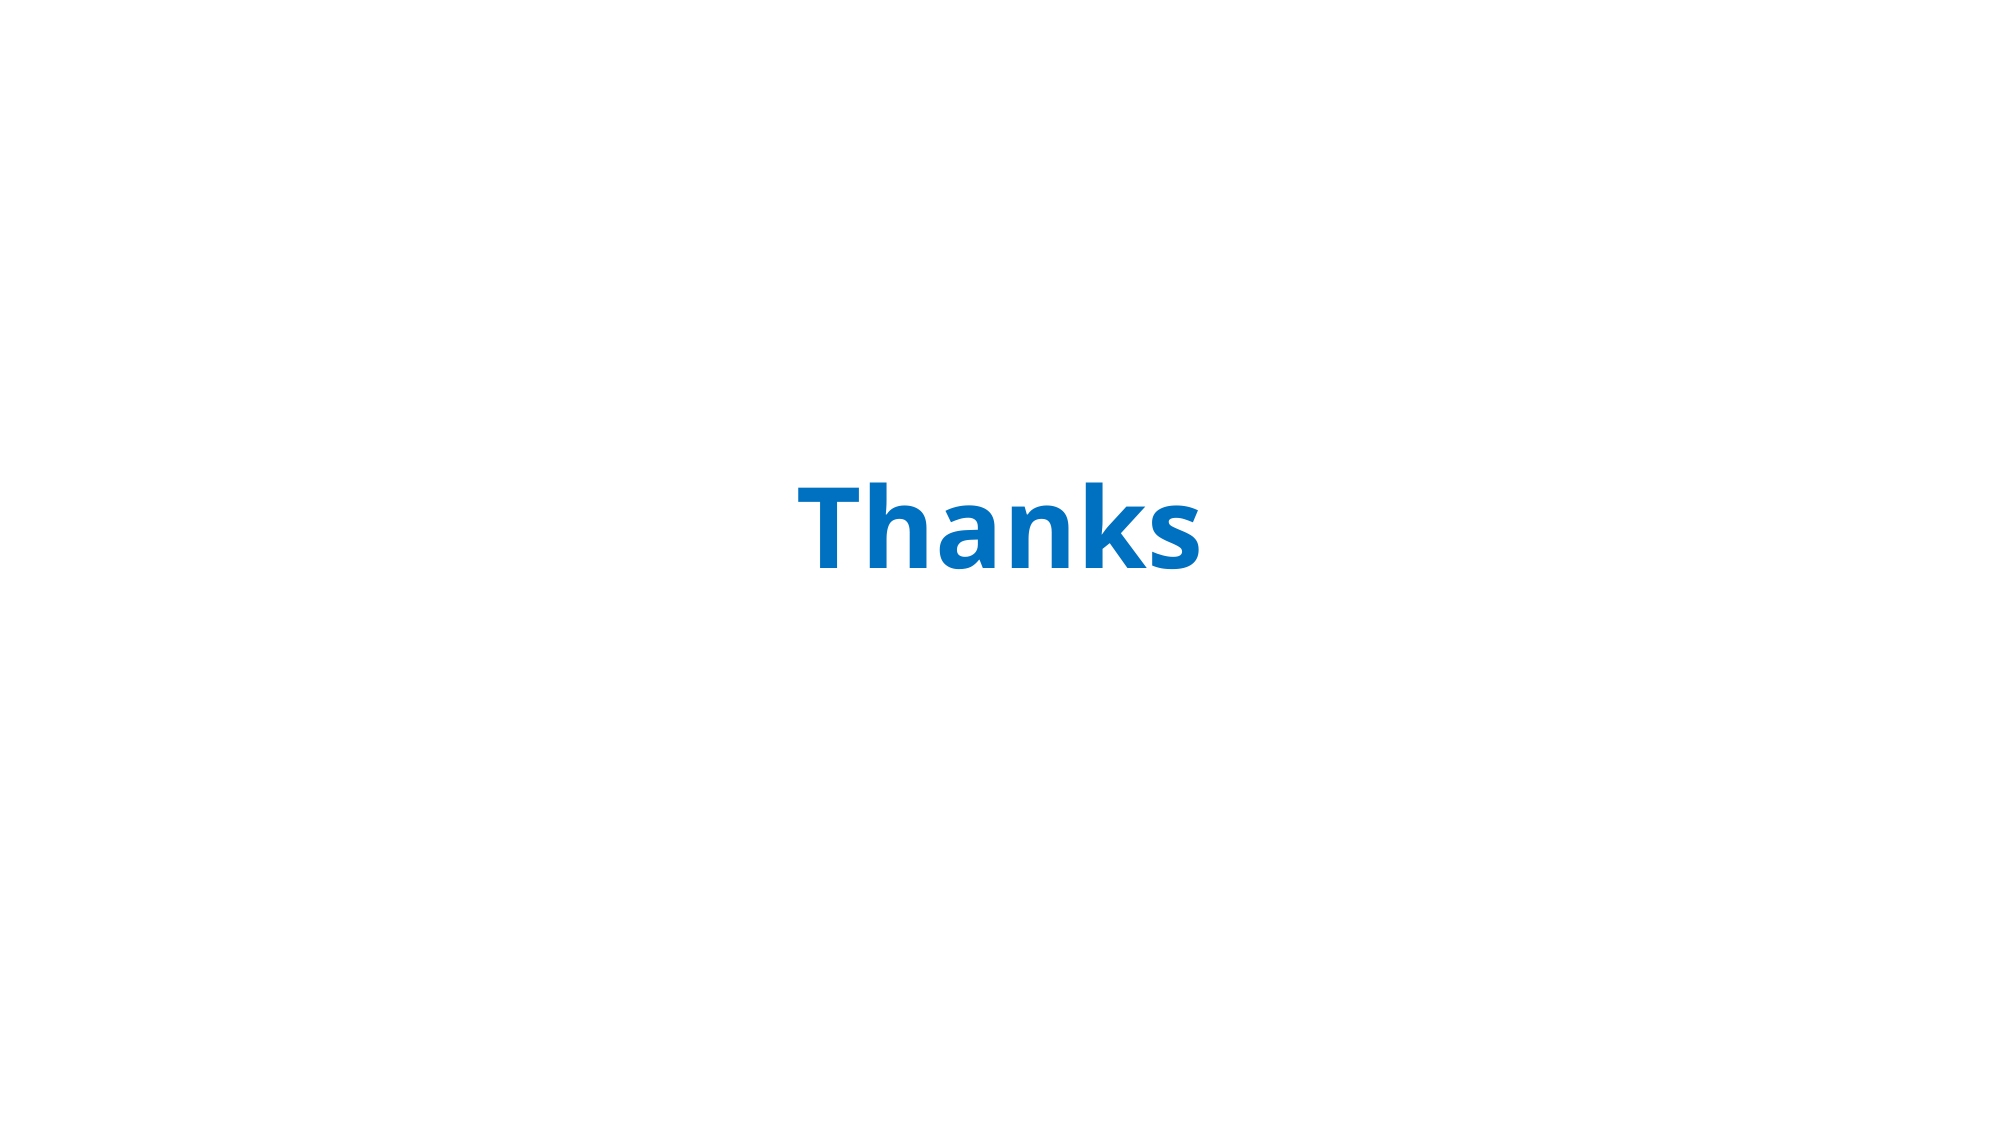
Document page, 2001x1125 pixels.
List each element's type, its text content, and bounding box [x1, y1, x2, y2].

text_box Thanks [781, 448, 1241, 598]
